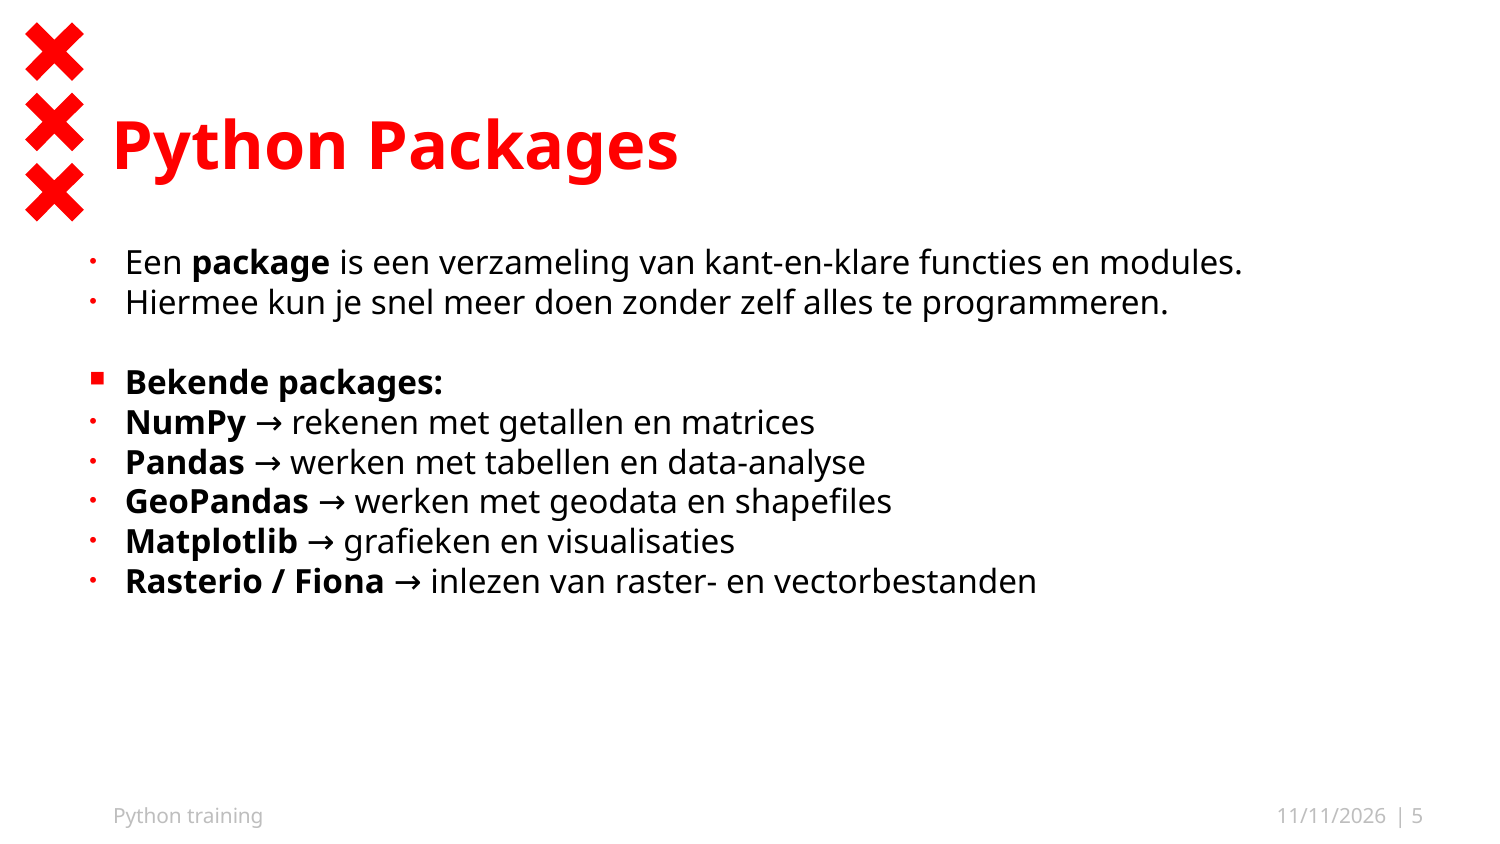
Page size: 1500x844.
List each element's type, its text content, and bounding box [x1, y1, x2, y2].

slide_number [1262, 802, 1387, 833]
text_box Python Packages [111, 102, 1441, 263]
text_box Een package is een verzameling van kant-en-klare functies en modules. Hiermee kun je snel meer doen zonder zelf alles te programmeren. Bekende packages: NumPy → rekenen met getallen en matrices Pandas → werken met tabellen en data-analyse GeoPandas → werken met geodata en shapefiles Matplotlib → grafieken en visualisaties Rasterio / Fiona → inlezen van raster- en vectorbestanden [89, 241, 1419, 774]
slide_number | 5 [1394, 802, 1442, 833]
footer Python training [113, 802, 1129, 833]
